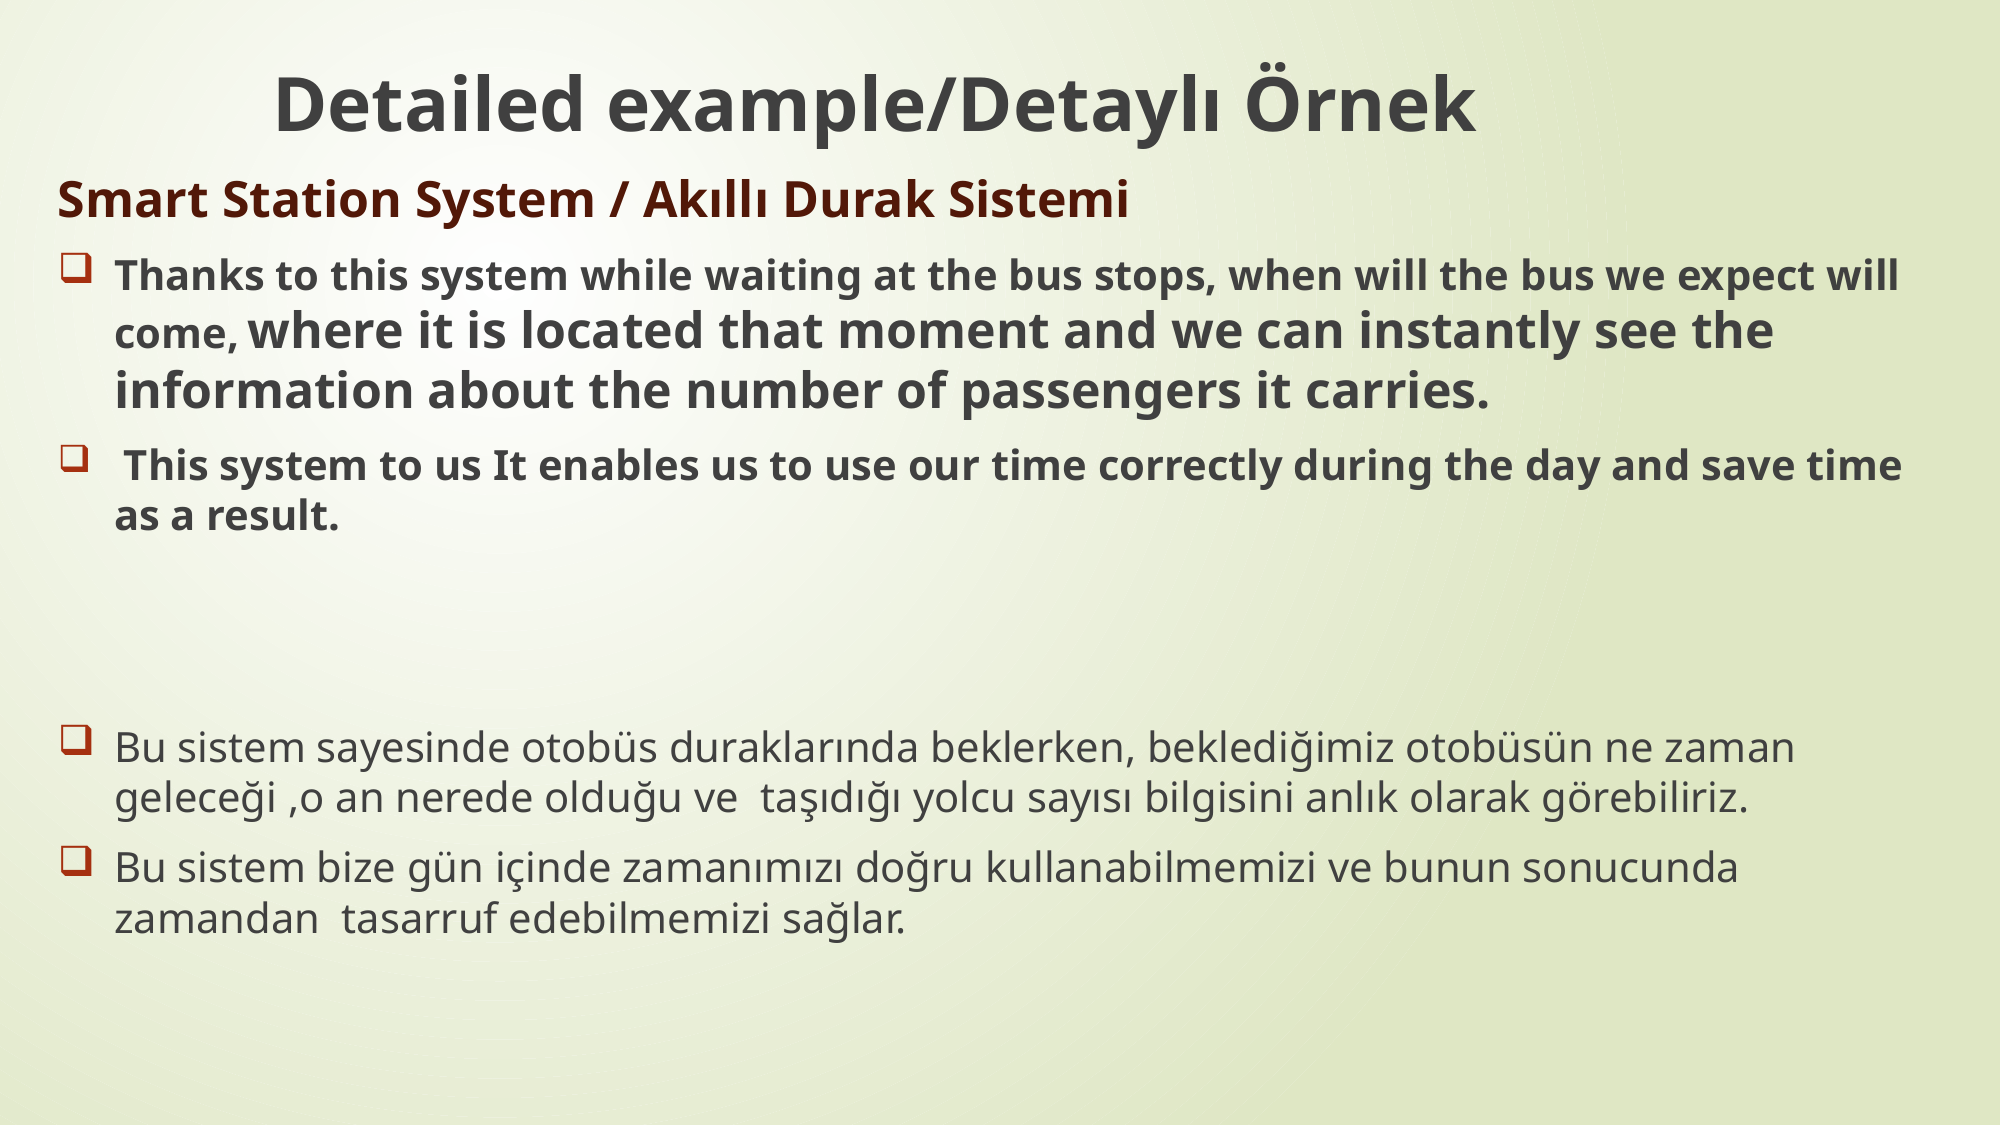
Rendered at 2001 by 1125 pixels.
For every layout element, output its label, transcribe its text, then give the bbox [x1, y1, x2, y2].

list Detailed example/Detaylı Örnek Smart Station System / Akıllı Durak Sistemi Thanks to this system while waiting at the bus stops, when will the bus we expect will come, where it is located that moment and we can instantly see the information about the number of passengers it carries. This system to us It enables us to use our time correctly during the day and save time as a result. Bu sistem sayesinde otobüs duraklarında beklerken, beklediğimiz otobüsün ne zaman geleceği ,o an nerede olduğu ve taşıdığı yolcu sayısı bilgisini anlık olarak görebiliriz. Bu sistem bize gün içinde zamanımızı doğru kullanabilmemizi ve bunun sonucunda zamandan tasarruf edebilmemizi sağlar. [42, 48, 1966, 1112]
